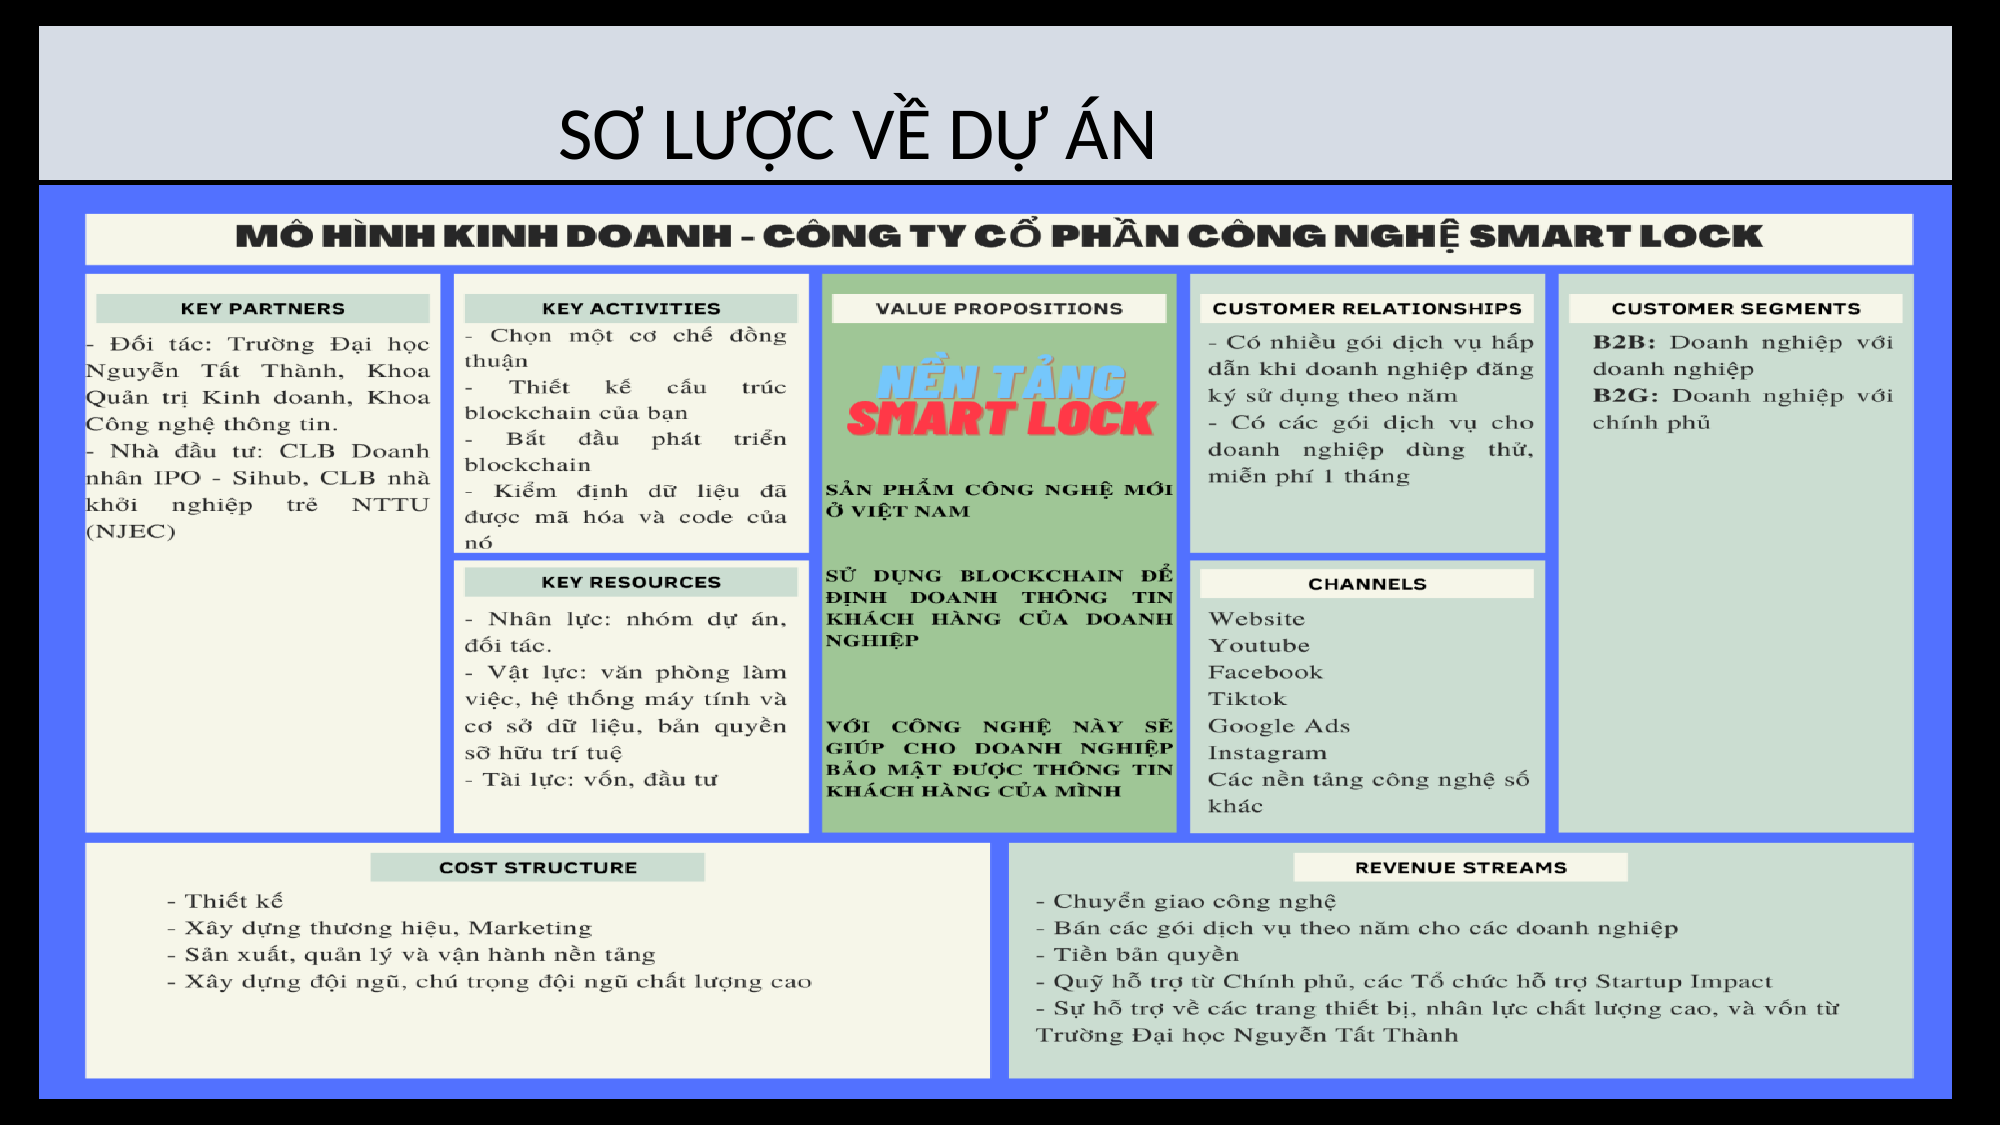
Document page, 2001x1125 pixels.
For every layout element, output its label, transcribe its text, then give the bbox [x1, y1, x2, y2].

text_box [0, 0, 2000, 1125]
text_box [39, 26, 1952, 182]
picture [34, 182, 1966, 1106]
text_box SƠ LƯỢC VỀ DỰ ÁN [543, 76, 1394, 182]
